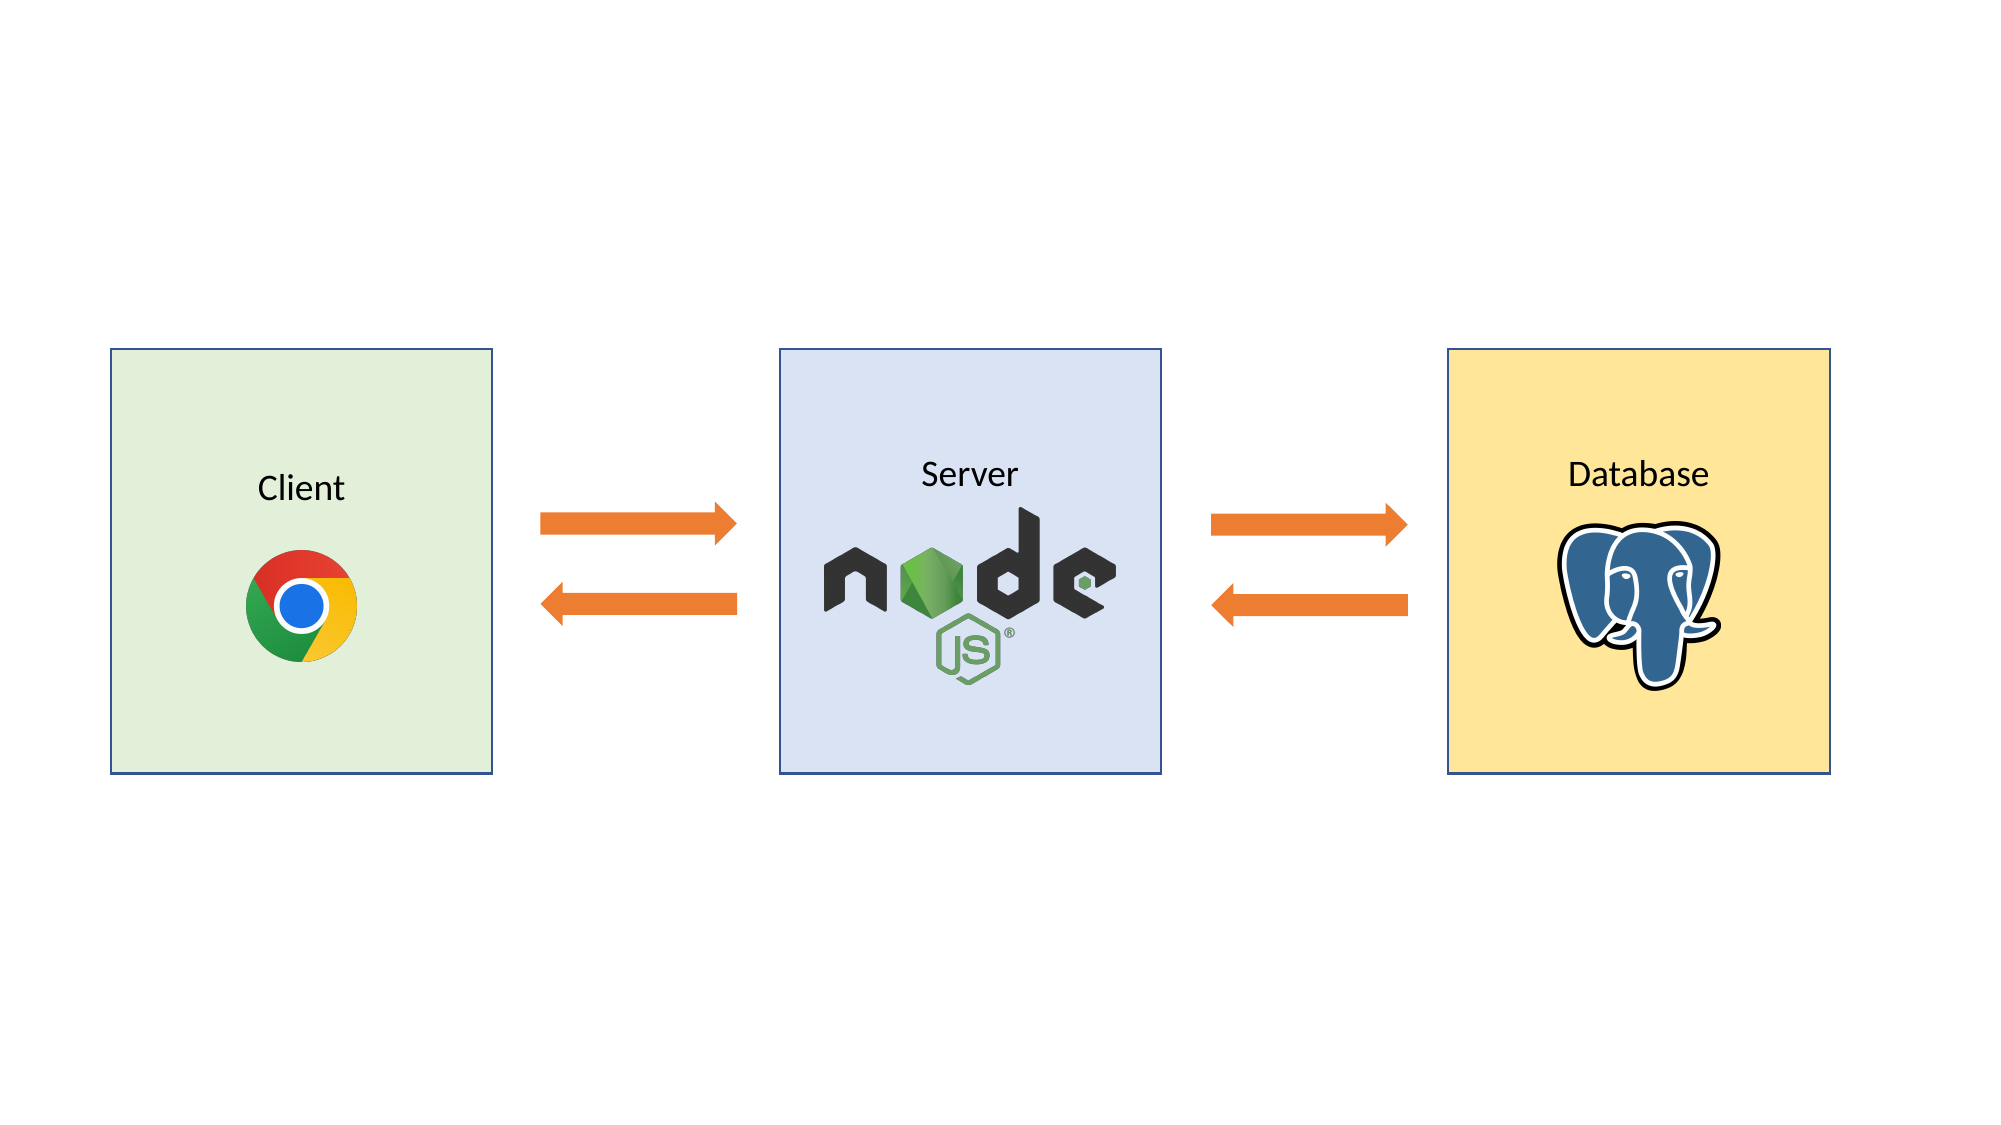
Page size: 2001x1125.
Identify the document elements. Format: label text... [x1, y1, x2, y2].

text_box [539, 499, 739, 549]
picture [246, 550, 357, 662]
text_box [539, 579, 739, 629]
picture [824, 507, 1116, 685]
text_box [1210, 500, 1410, 550]
text_box Server [838, 442, 1103, 502]
text_box [110, 348, 493, 775]
text_box [1209, 580, 1409, 630]
text_box [1447, 348, 1831, 775]
picture [1557, 521, 1721, 691]
text_box [779, 348, 1162, 775]
text_box Client [169, 455, 434, 516]
text_box Database [1506, 442, 1772, 502]
